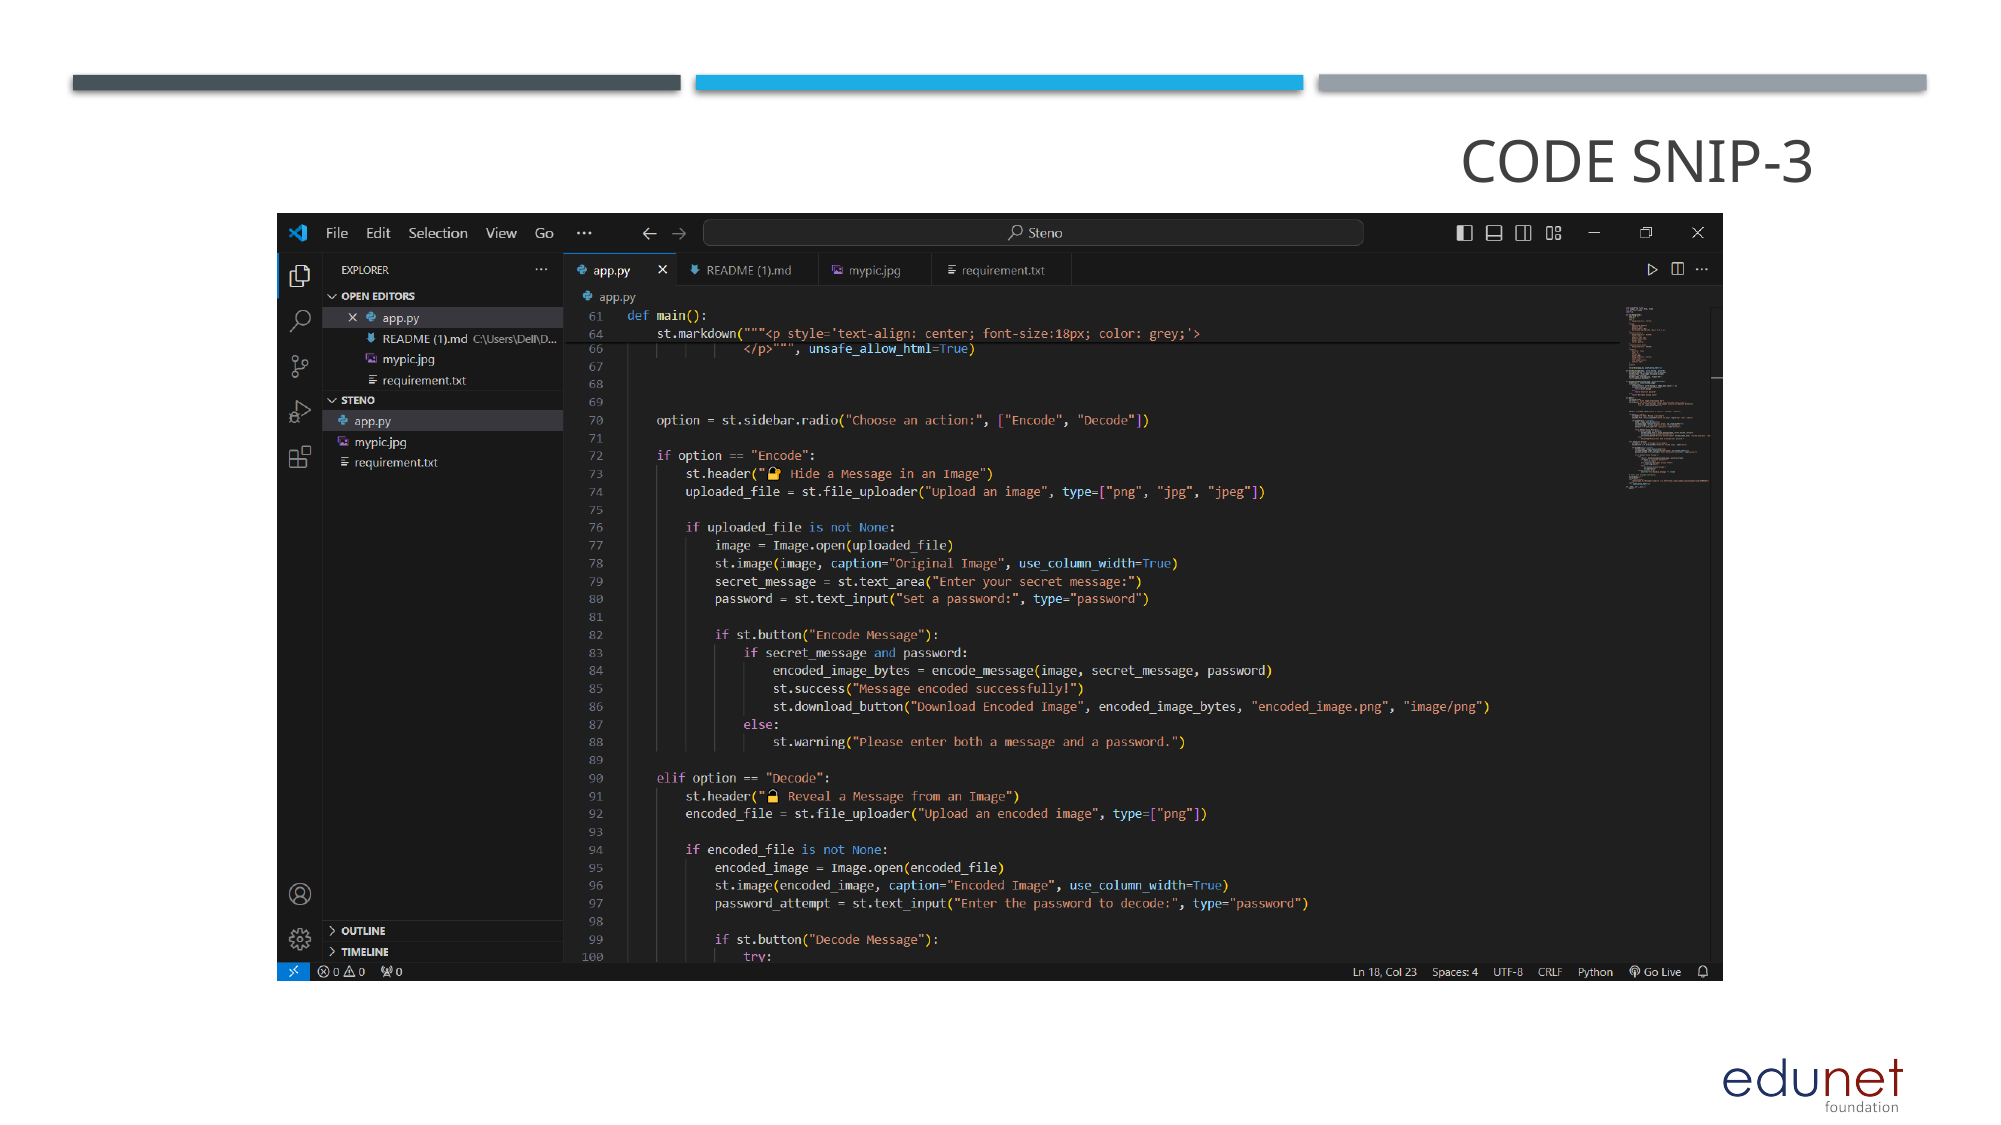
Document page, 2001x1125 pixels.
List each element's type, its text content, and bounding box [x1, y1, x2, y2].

title Code Snip-3 [95, 115, 1905, 203]
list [277, 212, 1723, 981]
picture [1719, 1056, 1905, 1116]
